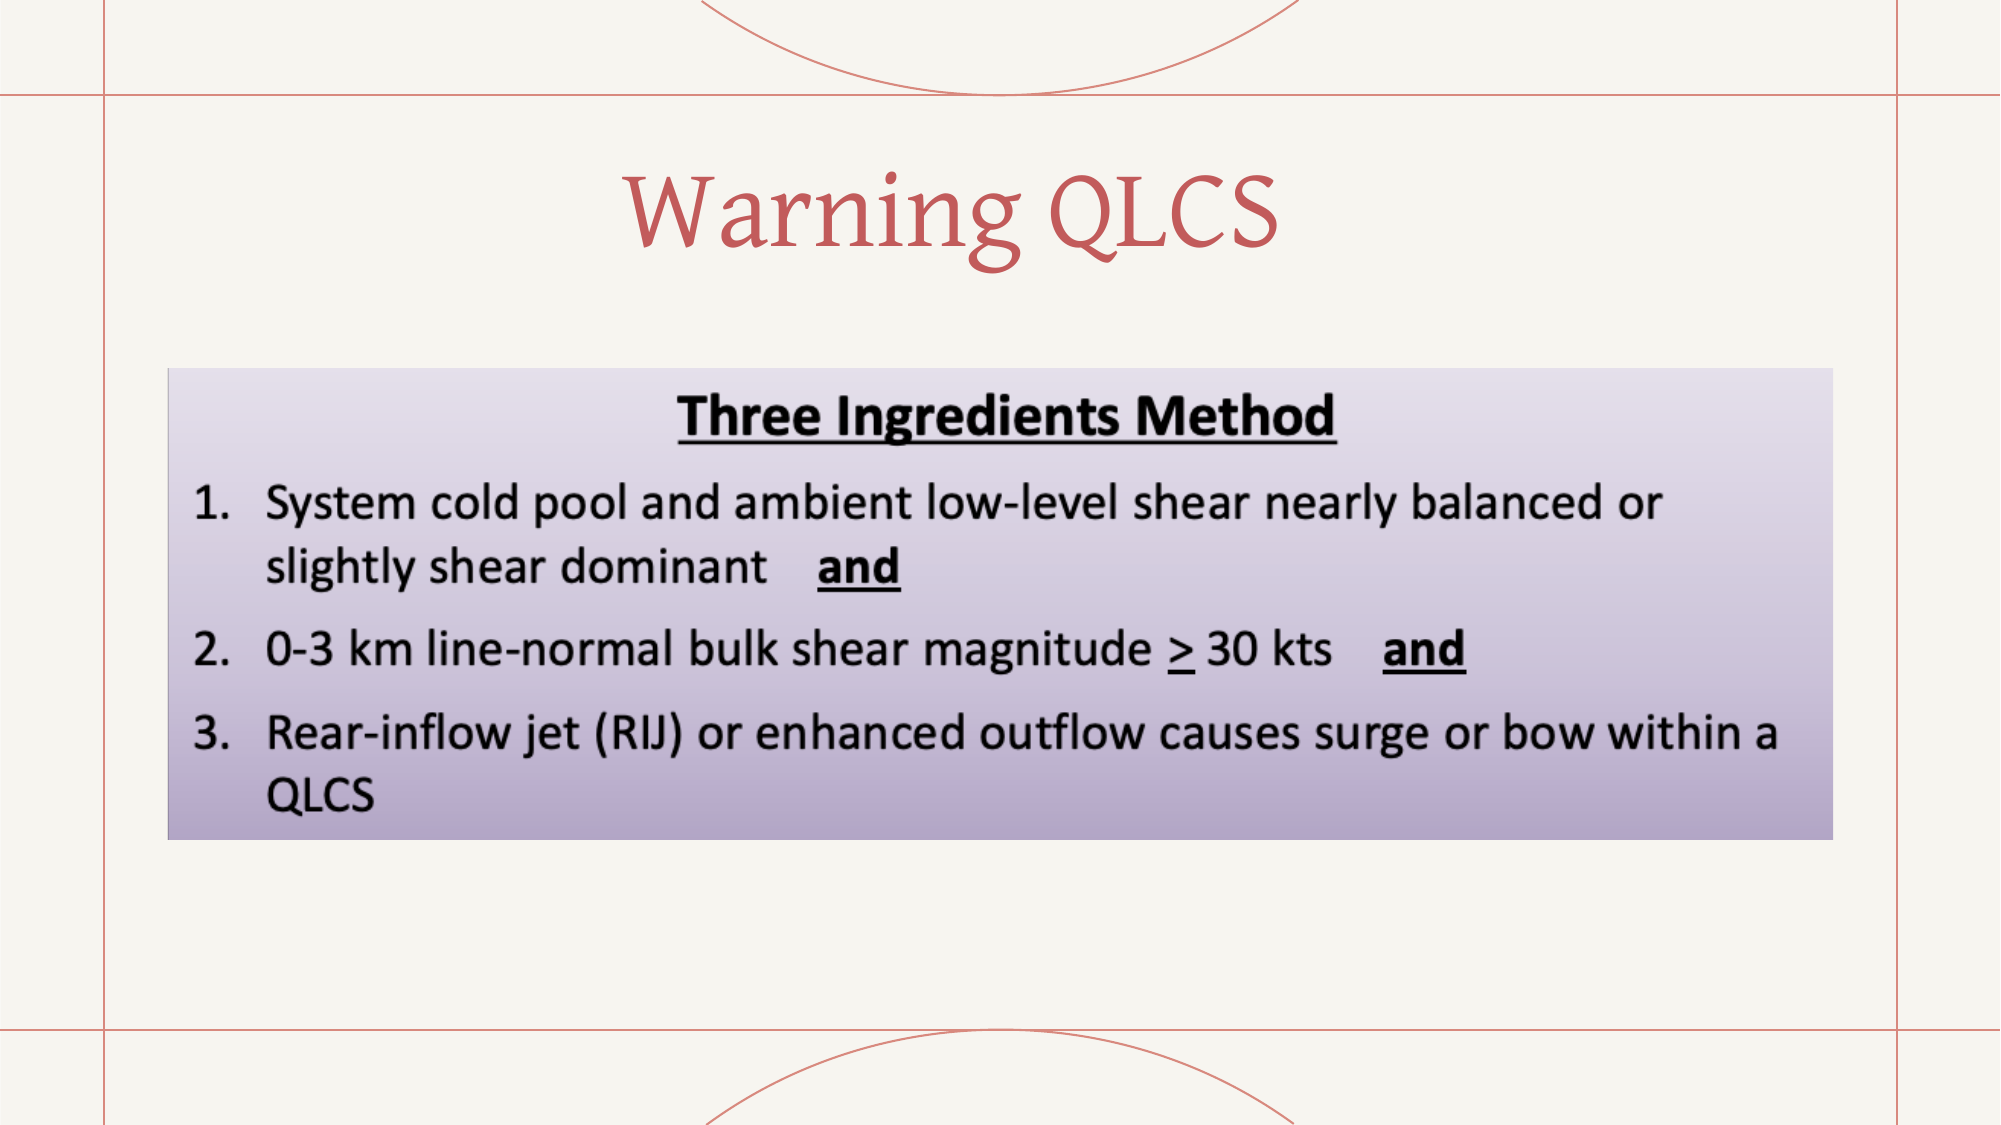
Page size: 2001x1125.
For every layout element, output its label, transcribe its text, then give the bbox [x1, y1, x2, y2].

title Warning QLCS [606, 122, 1394, 281]
picture [167, 368, 1834, 840]
